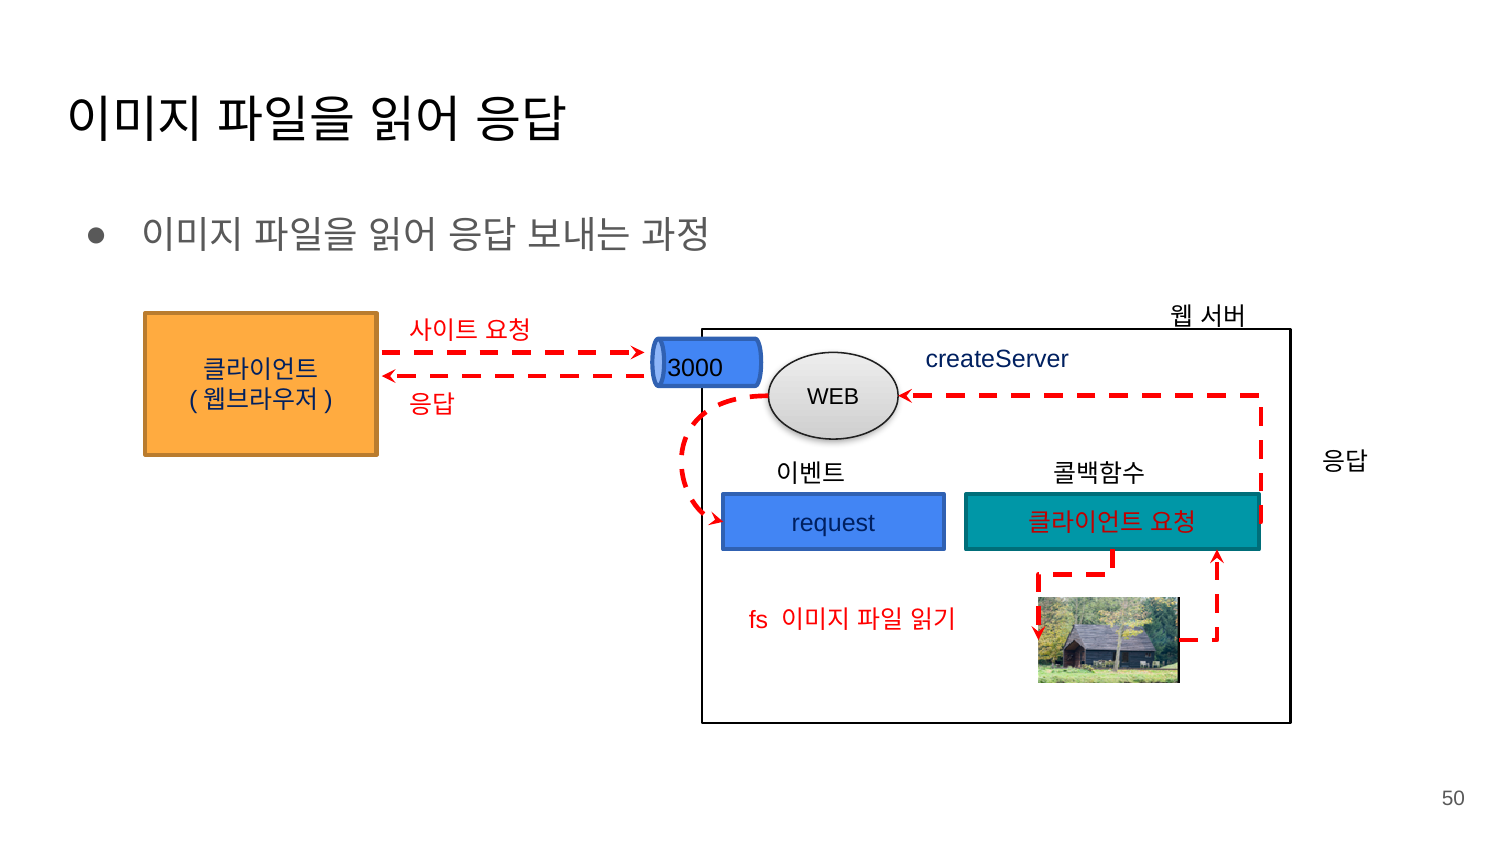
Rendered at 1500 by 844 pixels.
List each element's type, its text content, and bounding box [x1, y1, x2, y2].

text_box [145, 292, 1384, 724]
slide_number ‹#› [1389, 764, 1480, 830]
list 이미지 파일을 읽어 응답 보내는 과정 [51, 189, 1449, 750]
title 이미지 파일을 읽어 응답 [51, 72, 1449, 167]
